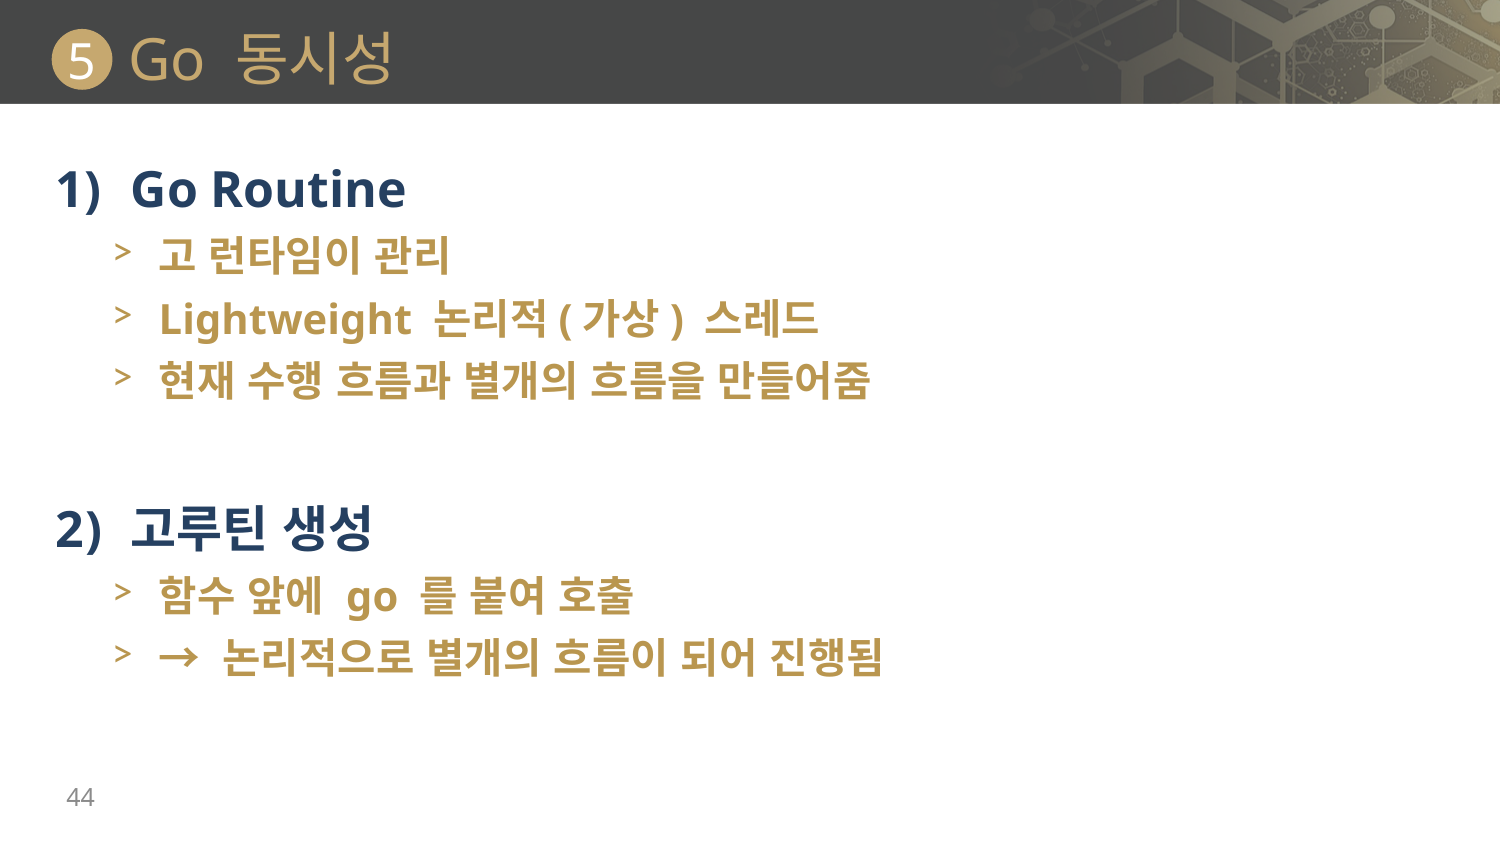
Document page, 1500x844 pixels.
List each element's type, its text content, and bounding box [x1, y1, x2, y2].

list Go Routine 고 런타임이 관리 Lightweight 논리적(가상) 스레드 현재 수행 흐름과 별개의 흐름을 만들어줌 고루틴 생성 함수 앞에 go 를 붙여 호출 → 논리적으로 별개의 흐름이 되어 진행됨 [41, 150, 1459, 777]
picture [0, 0, 1500, 103]
title Go 동시성 [113, 13, 1459, 100]
list 5 [51, 28, 113, 90]
slide_number 44 [51, 776, 389, 822]
